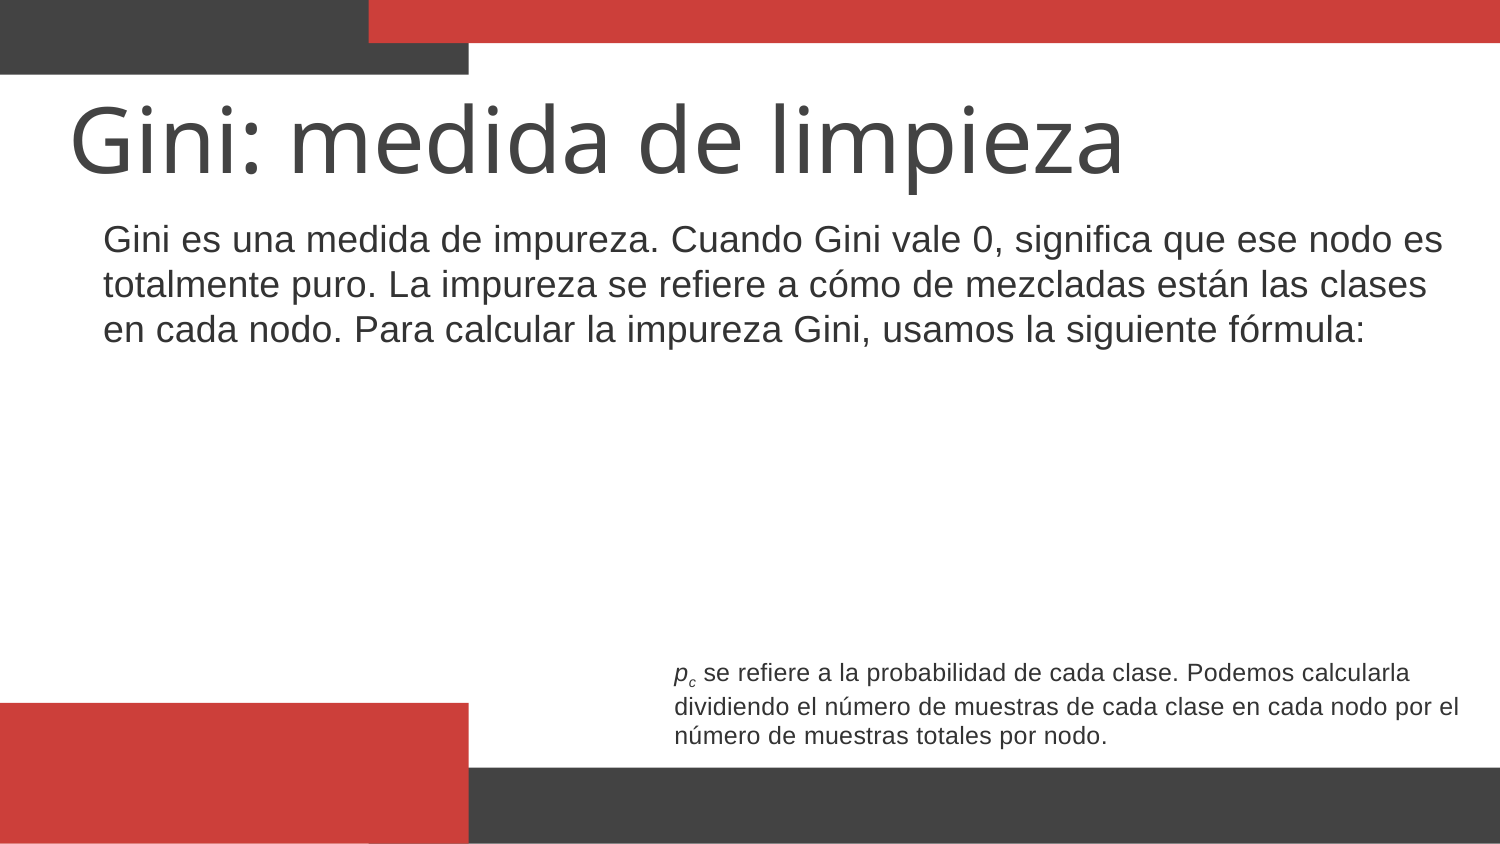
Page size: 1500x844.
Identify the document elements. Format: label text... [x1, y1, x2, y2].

title Gini: medida de limpieza [53, 113, 1452, 208]
text_box pc se refiere a la probabilidad de cada clase. Podemos calcularla dividiendo el número de muestras de cada clase en cada nodo por el número de muestras totales por nodo. [636, 648, 1500, 758]
